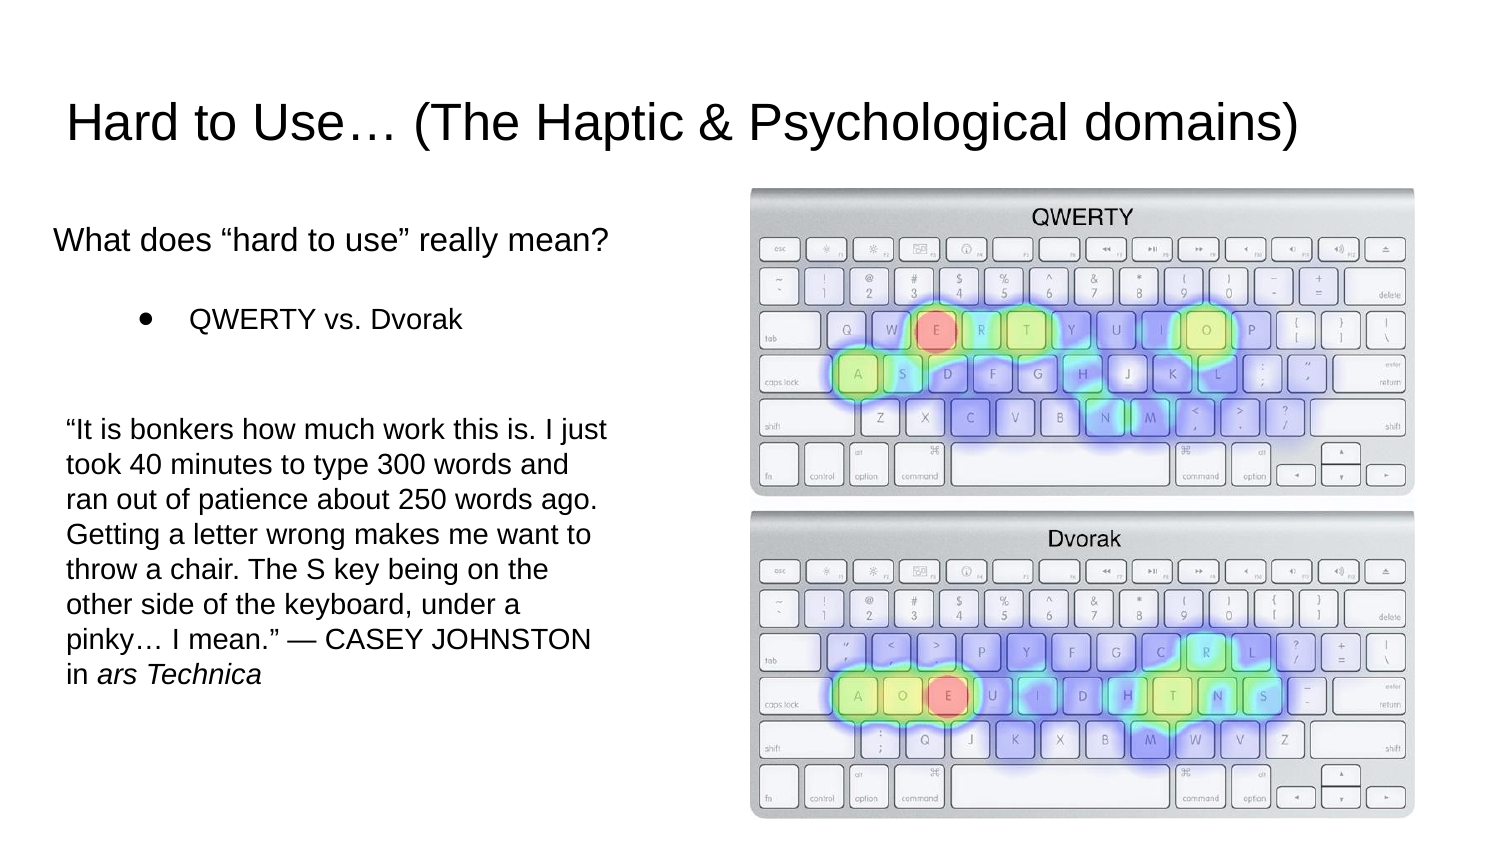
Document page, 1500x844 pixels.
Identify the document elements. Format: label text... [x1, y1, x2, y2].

text_box “It is bonkers how much work this is. I just took 40 minutes to type 300 words and ran out of patience about 250 words ago. Getting a letter wrong makes me want to throw a chair. The S key being on the other side of the keyboard, under a pinky… I mean.” — CASEY JOHNSTON in ars Technica [51, 395, 635, 706]
text_box QWERTY vs. Dvorak [99, 285, 536, 351]
title Hard to Use… (The Haptic & Psychological domains) [51, 72, 1449, 167]
list What does “hard to use” really mean? [38, 189, 747, 750]
picture [749, 188, 1416, 819]
